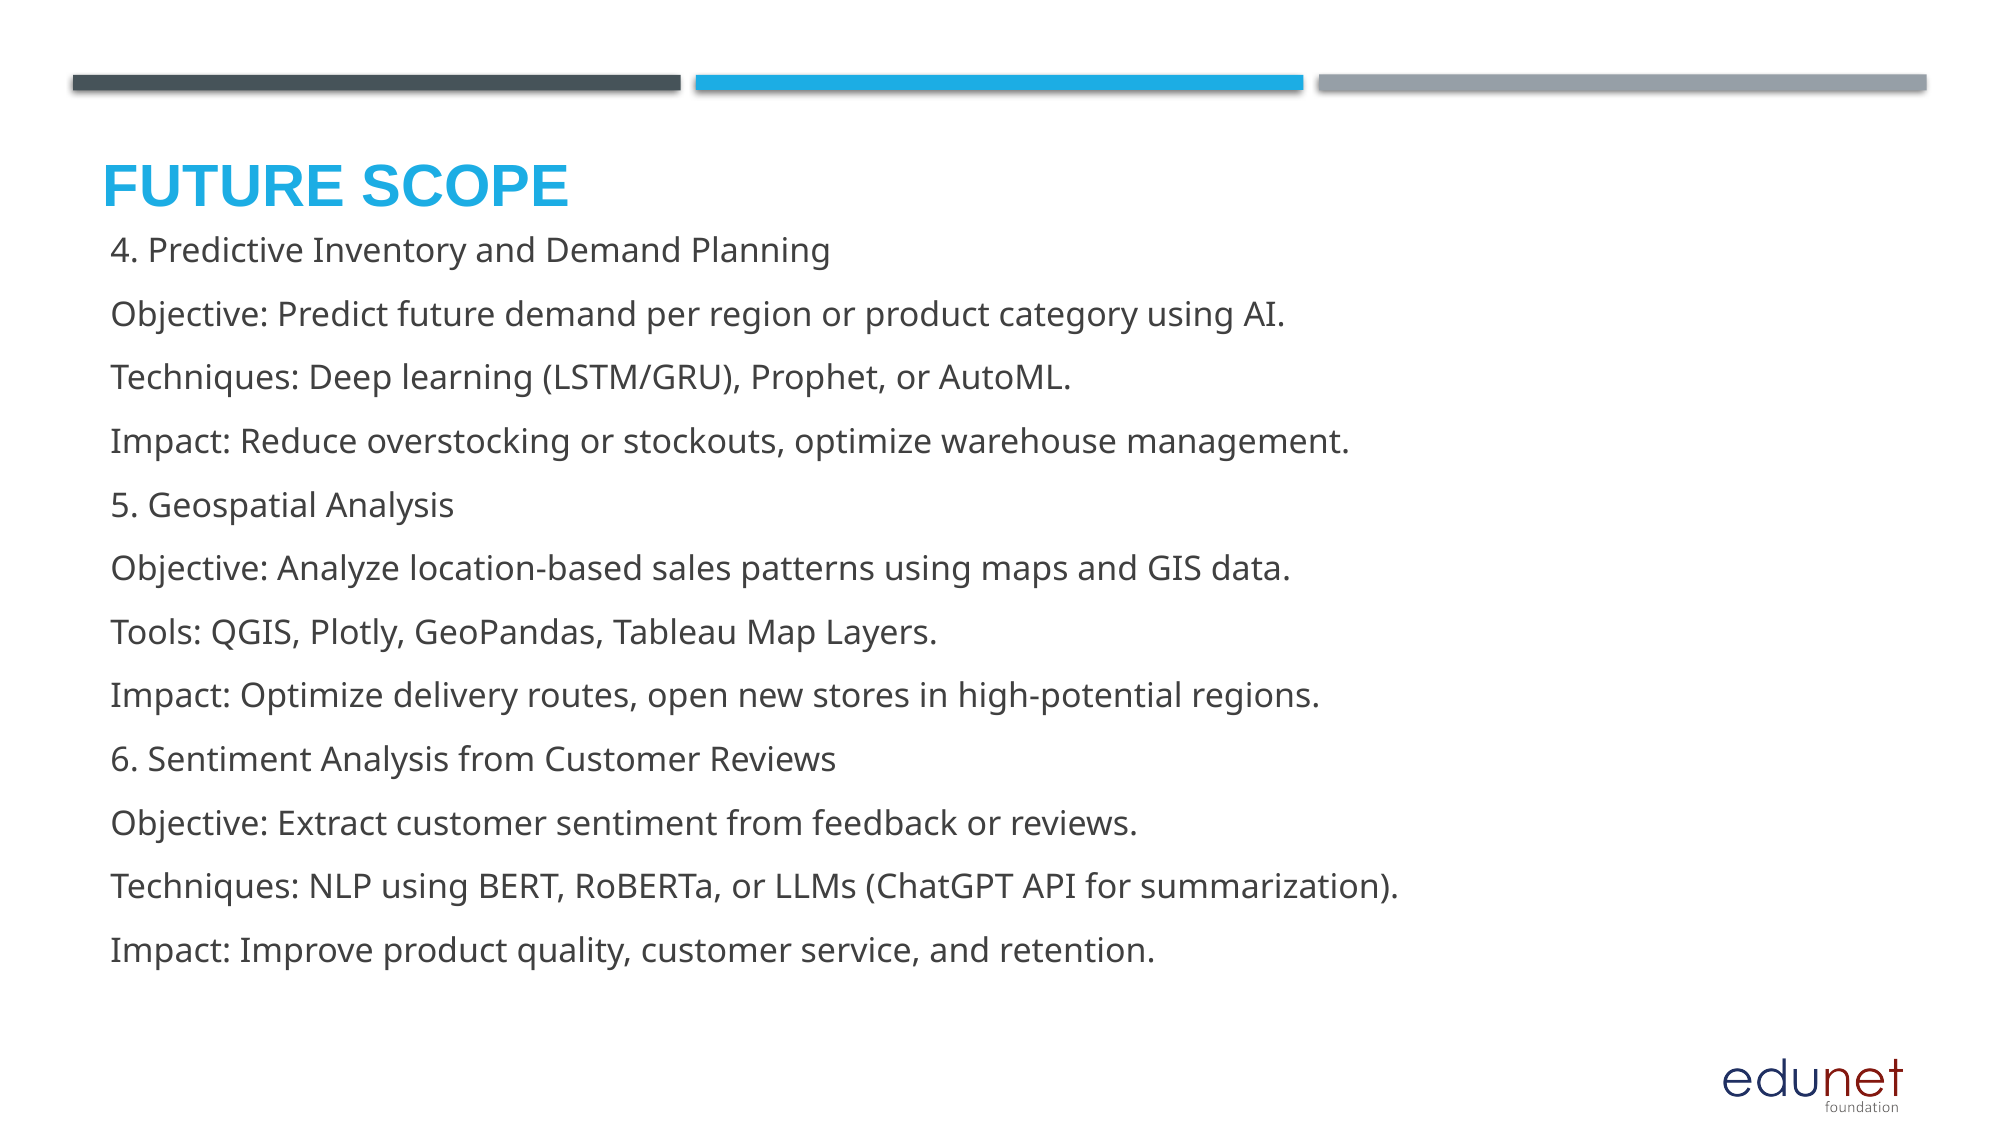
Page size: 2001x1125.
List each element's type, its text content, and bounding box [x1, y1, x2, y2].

picture [1719, 1056, 1905, 1116]
list 4. Predictive Inventory and Demand Planning Objective: Predict future demand per region or product category using AI. Techniques: Deep learning (LSTM/GRU), Prophet, or AutoML. Impact: Reduce overstocking or stockouts, optimize warehouse management. 5. Geospatial Analysis Objective: Analyze location-based sales patterns using maps and GIS data. Tools: QGIS, Plotly, GeoPandas, Tableau Map Layers. Impact: Optimize delivery routes, open new stores in high-potential regions. 6. Sentiment Analysis from Customer Reviews Objective: Extract customer sentiment from feedback or reviews. Techniques: NLP using BERT, RoBERTa, or LLMs (ChatGPT API for summarization). Impact: Improve product quality, customer service, and retention. [95, 213, 1905, 981]
text_box Future scope [87, 138, 1898, 226]
